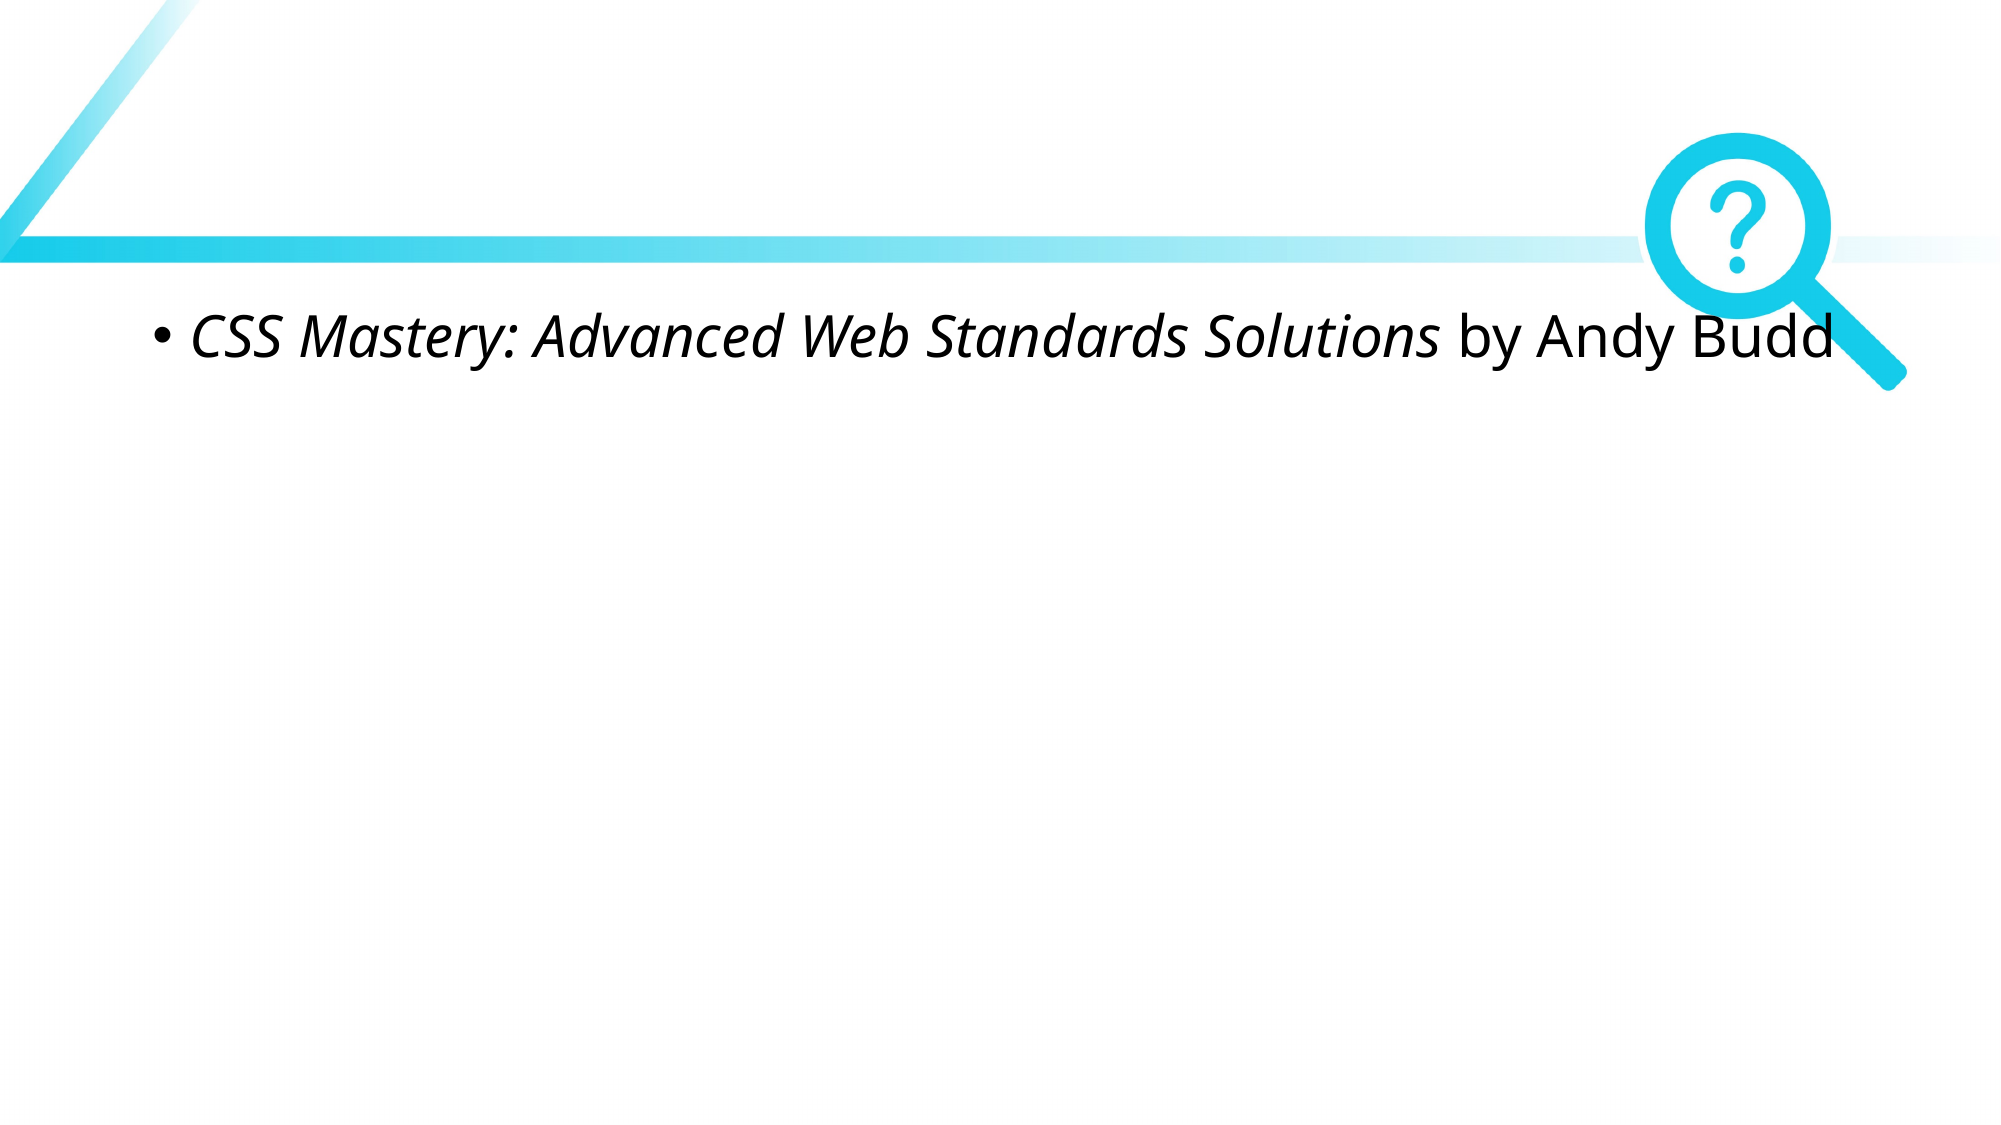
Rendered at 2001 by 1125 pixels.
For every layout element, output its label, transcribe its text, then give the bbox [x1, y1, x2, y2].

list CSS Mastery: Advanced Web Standards Solutions by Andy Budd [137, 299, 1863, 1014]
picture [0, 0, 2000, 1125]
